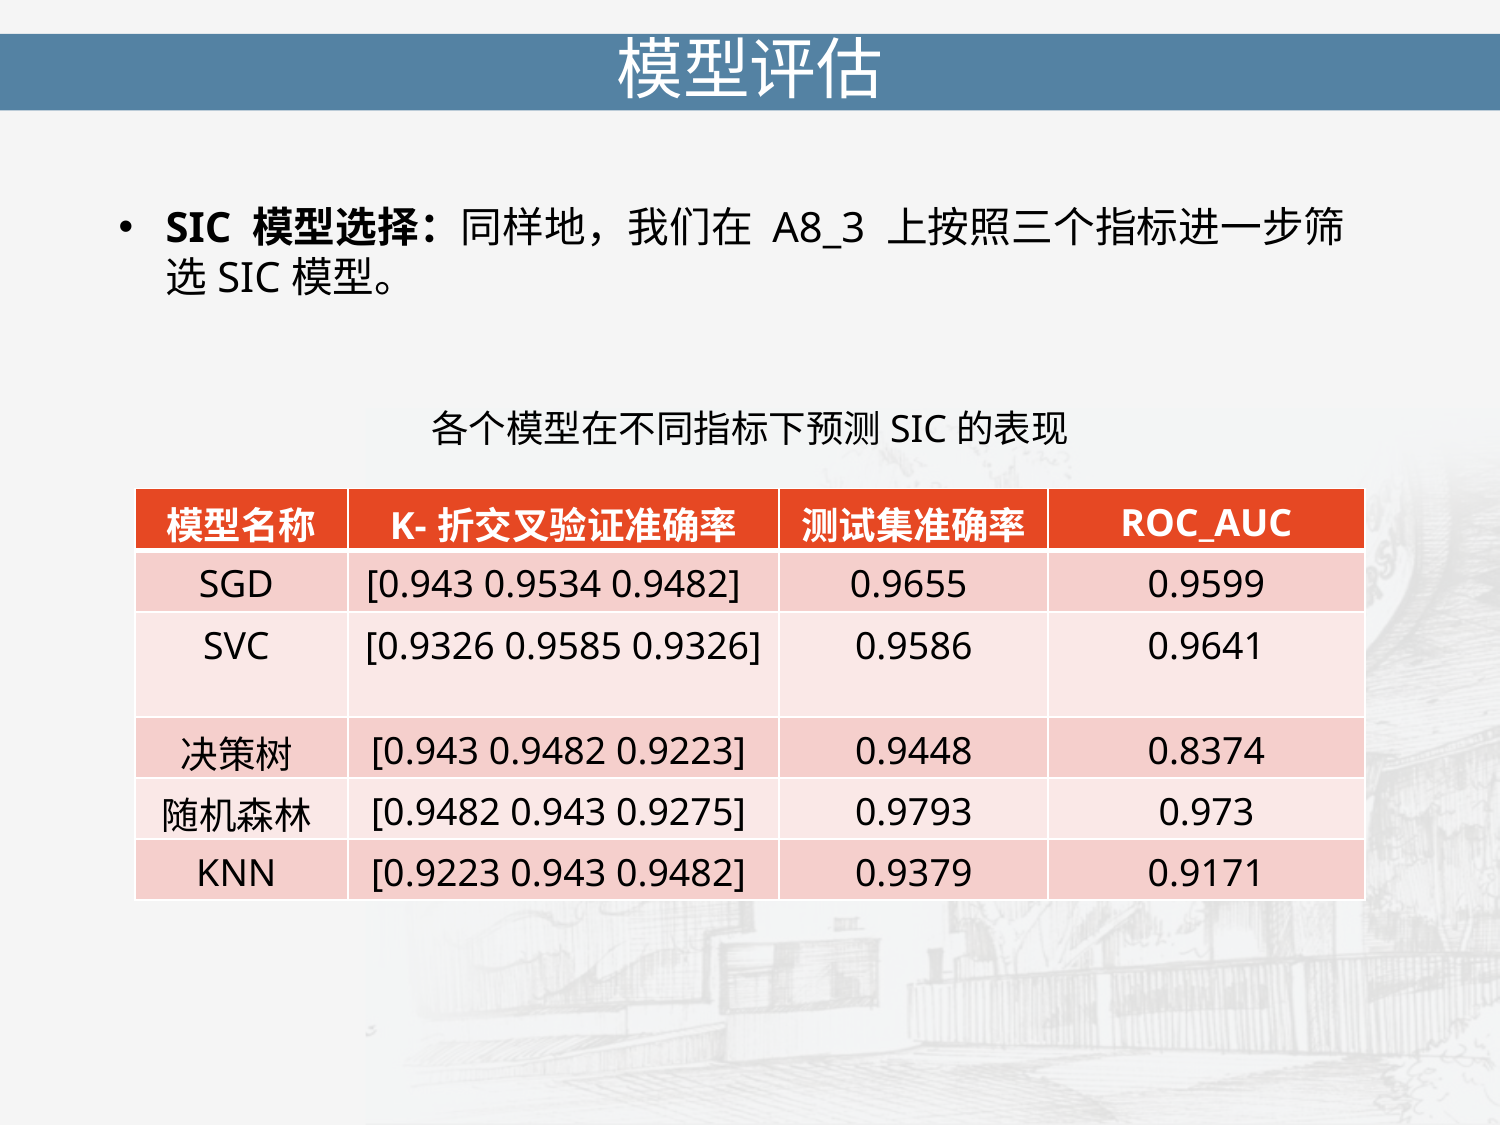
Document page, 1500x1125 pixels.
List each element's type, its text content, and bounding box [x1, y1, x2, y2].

text_box SIC 模型选择：同样地，我们在 A8_3 上按照三个指标进一步筛选SIC模型。 [103, 193, 1396, 309]
table_cell 0.9586 [780, 613, 1047, 716]
table_cell 0.973 [1049, 779, 1364, 838]
table_cell SGD [136, 553, 347, 611]
table_cell 0.8374 [1049, 718, 1364, 777]
table_cell 0.9641 [1049, 613, 1364, 716]
table_cell [0.9326 0.9585 0.9326] [349, 613, 778, 716]
table_header 模型名称 [136, 489, 347, 548]
table_header ROC_AUC [1049, 489, 1364, 548]
text_box 03 [1024, 901, 1175, 908]
table_cell 0.9655 [780, 553, 1047, 611]
table_cell 决策树 [136, 718, 347, 777]
text_box 各个模型在不同指标下预测SIC的表现 [416, 397, 1084, 458]
table_cell KNN [136, 840, 347, 899]
table_cell [0.943 0.9534 0.9482] [349, 553, 778, 611]
table_cell [0.9223 0.943 0.9482] [349, 840, 778, 899]
table_cell [0.9482 0.943 0.9275] [349, 779, 778, 838]
table_cell 0.9793 [780, 779, 1047, 838]
table_cell 0.9448 [780, 718, 1047, 777]
table_cell 随机森林 [136, 779, 347, 838]
table_cell 0.9171 [1049, 840, 1364, 899]
table_cell SVC [136, 613, 347, 716]
table_cell 0.9379 [780, 840, 1047, 899]
table_header K-折交叉验证准确率 [349, 489, 778, 548]
table_cell [0.943 0.9482 0.9223] [349, 718, 778, 777]
table_cell 0.9599 [1049, 553, 1364, 611]
text_box 模型评估 [0, 33, 1500, 111]
table_header 测试集准确率 [780, 489, 1047, 548]
